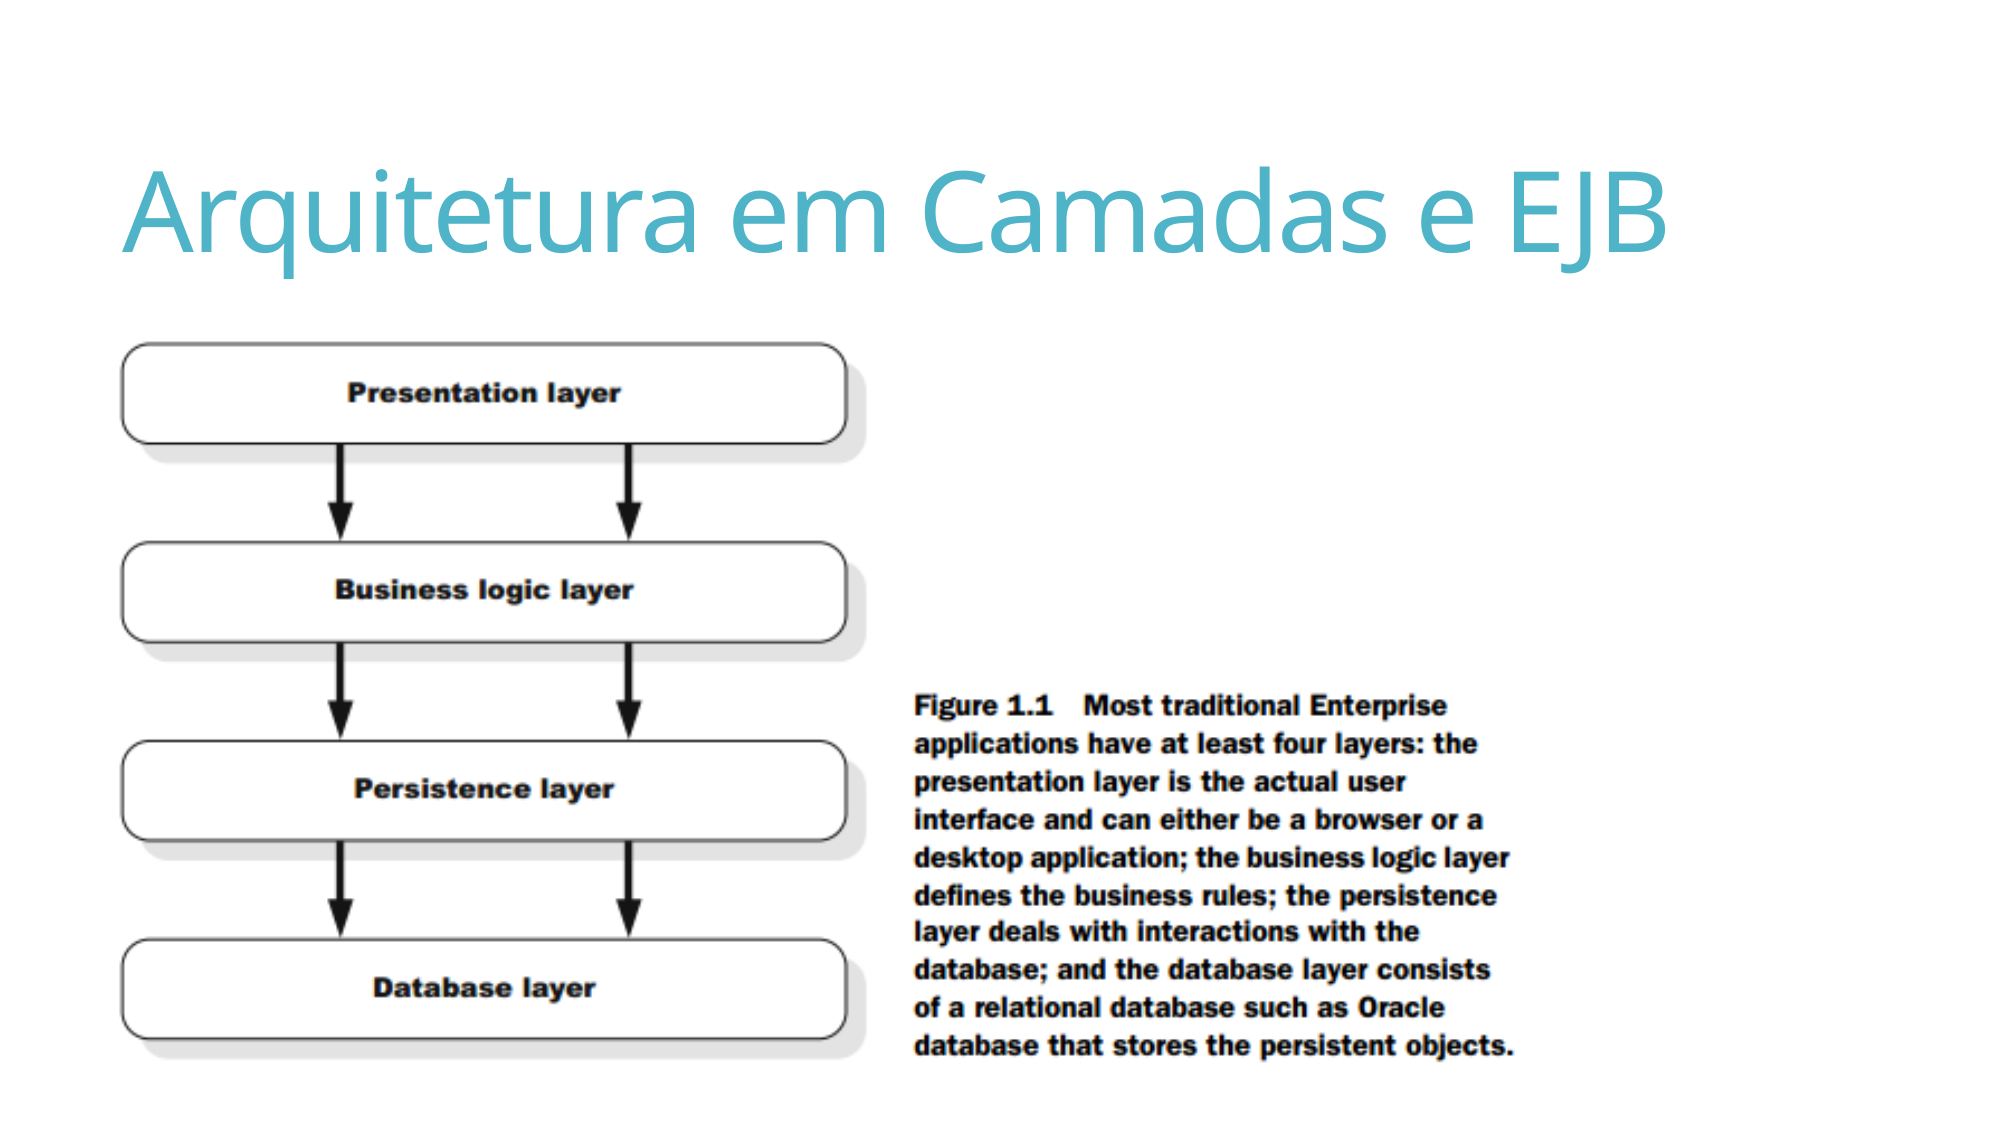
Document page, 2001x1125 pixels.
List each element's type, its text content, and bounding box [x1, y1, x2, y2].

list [107, 329, 1524, 1067]
title Arquitetura em Camadas e EJB [107, 81, 1875, 354]
